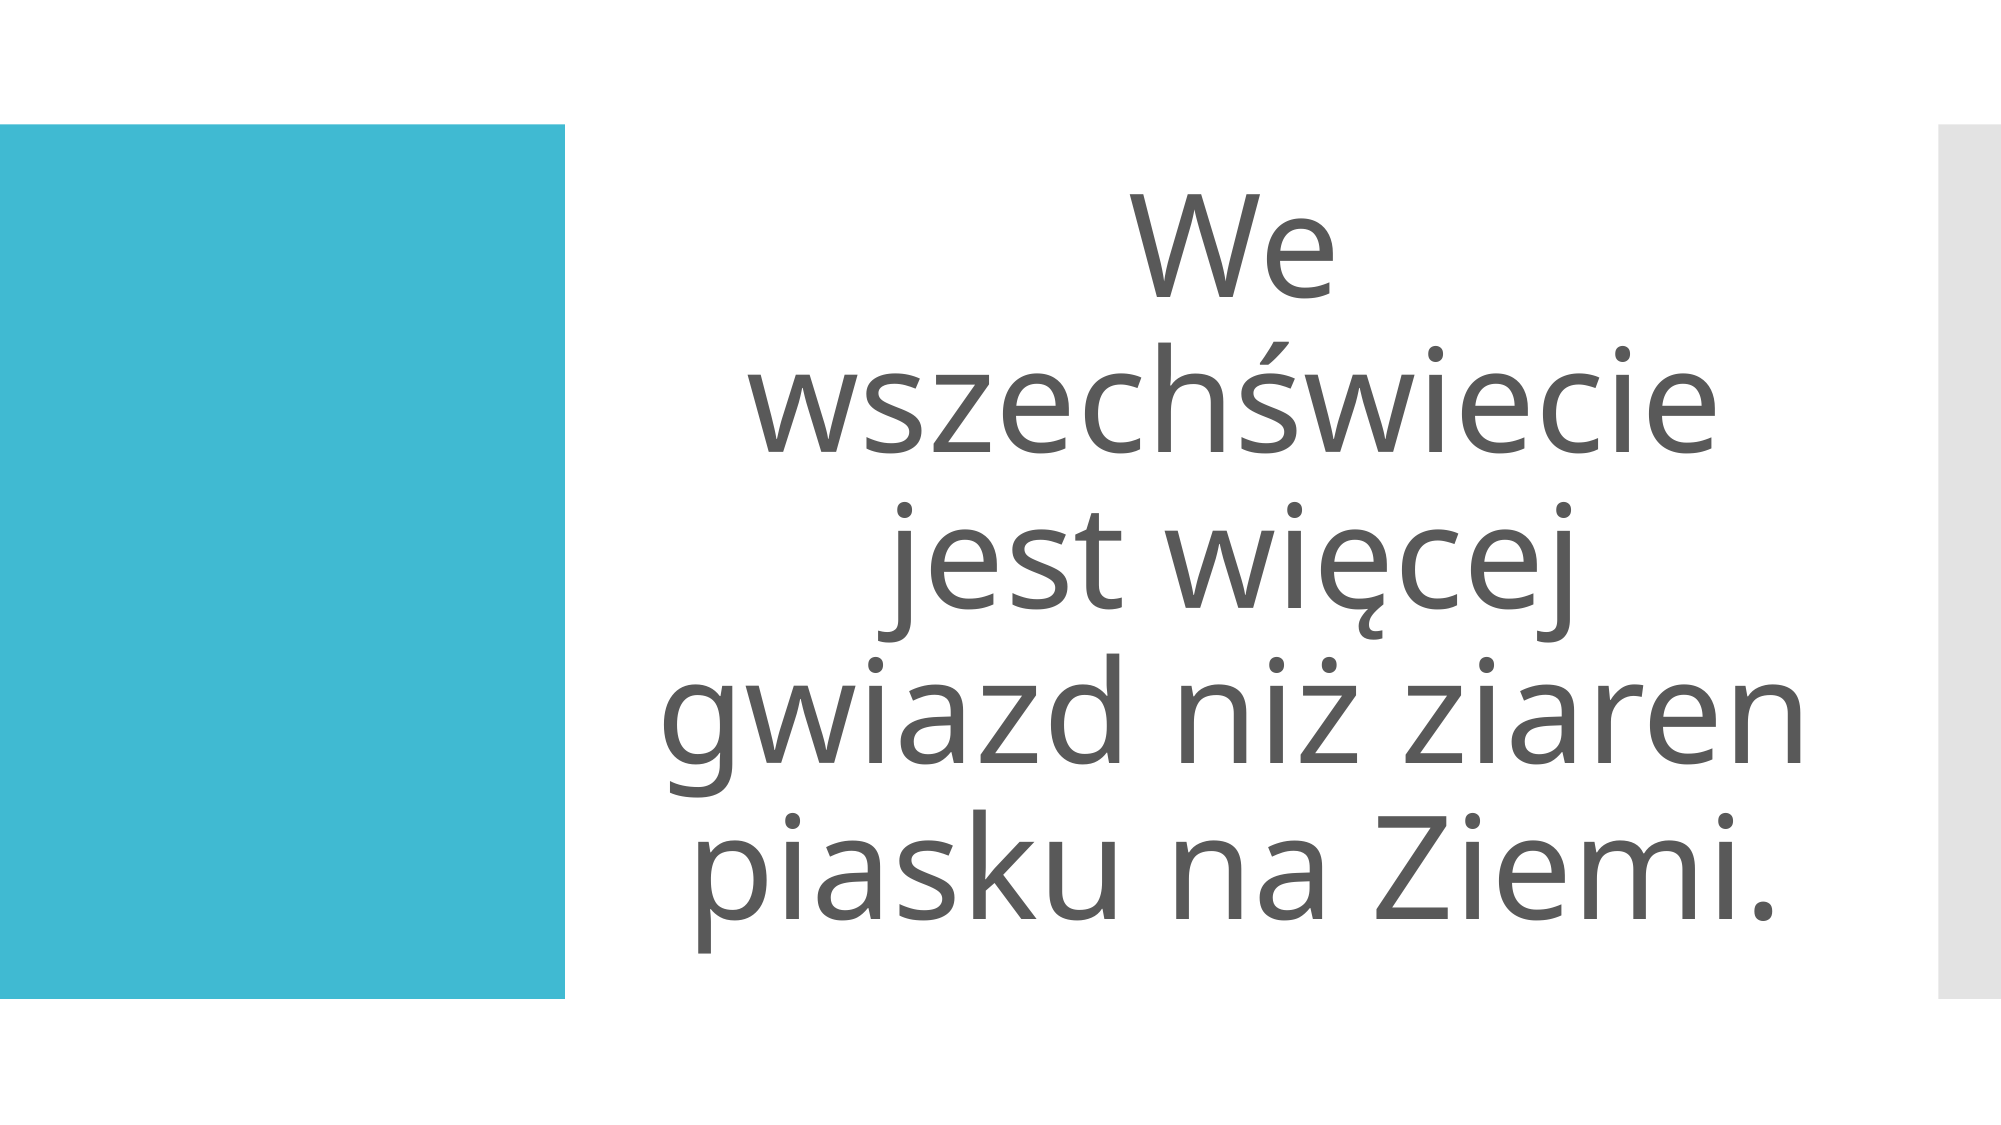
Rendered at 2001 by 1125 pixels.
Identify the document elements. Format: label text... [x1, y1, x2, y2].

list We wszechświecie jest więcej gwiazd niż ziaren piasku na Ziemi. [634, 141, 1835, 982]
